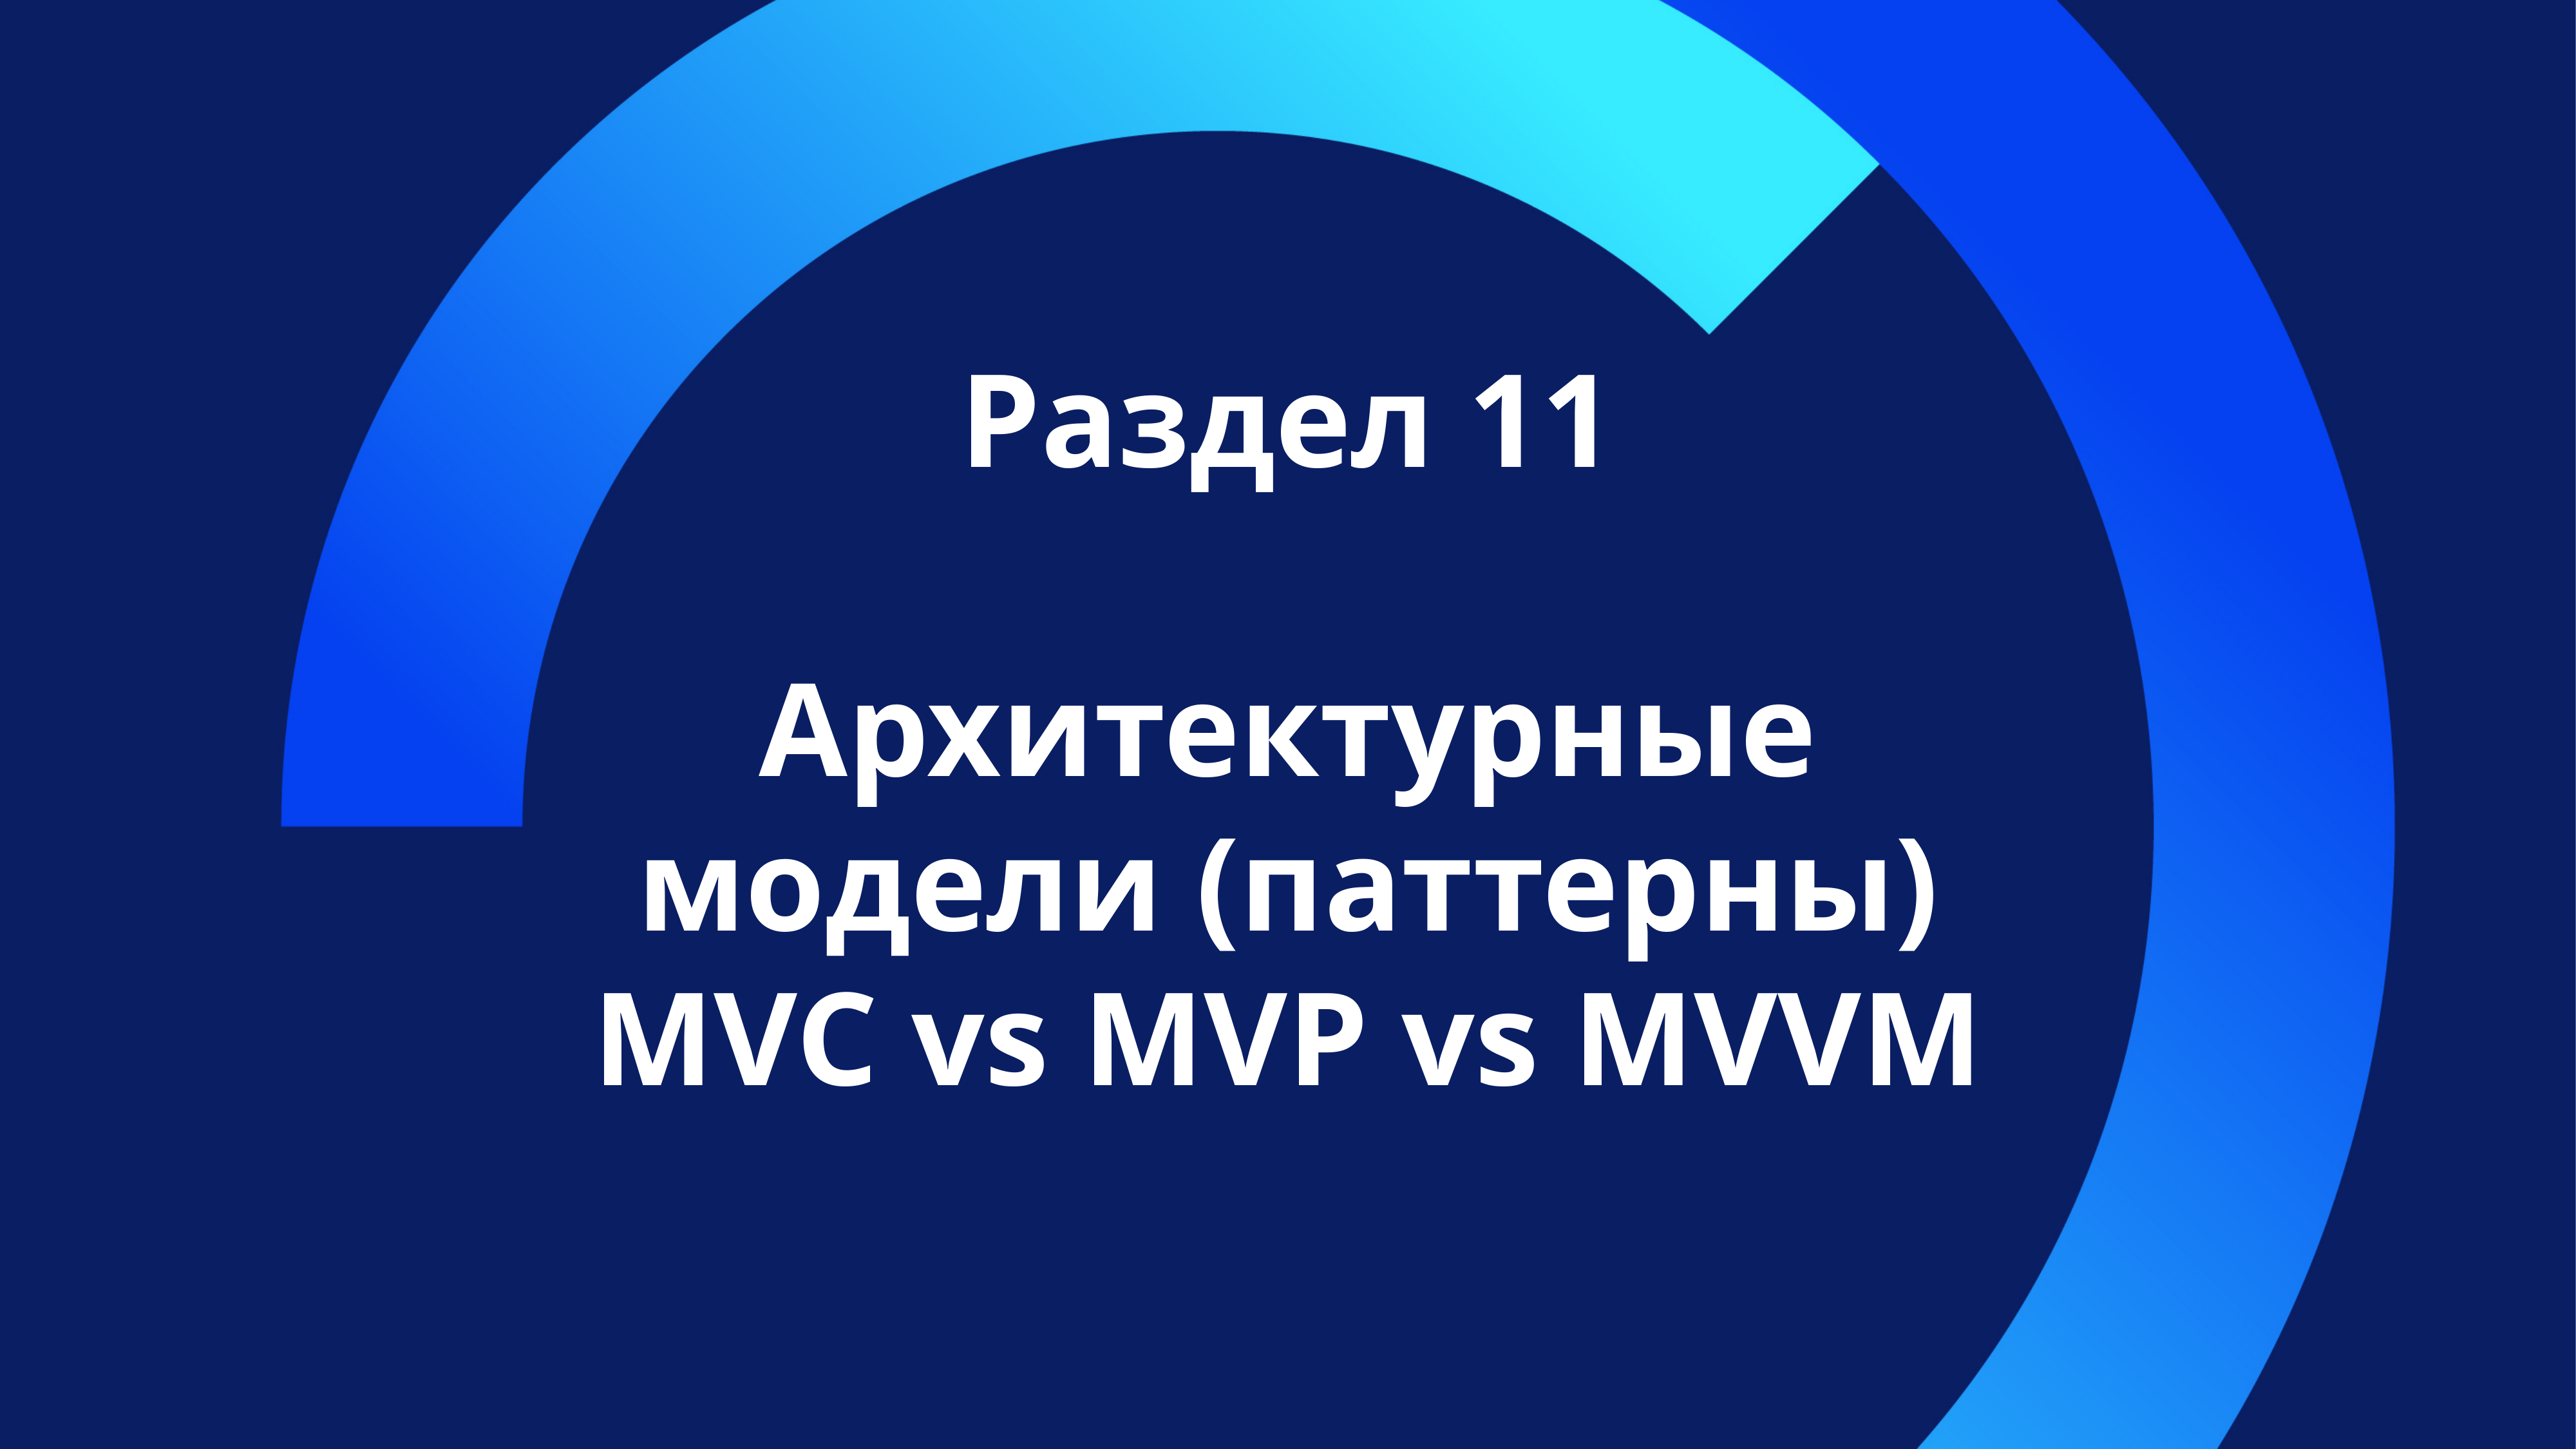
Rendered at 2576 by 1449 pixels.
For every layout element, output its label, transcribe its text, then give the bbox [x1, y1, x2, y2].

picture [0, 0, 2576, 1449]
title Раздел 11 Архитектурные модели (паттерны) MVC vs MVP vs MVVM [472, 319, 2104, 1130]
